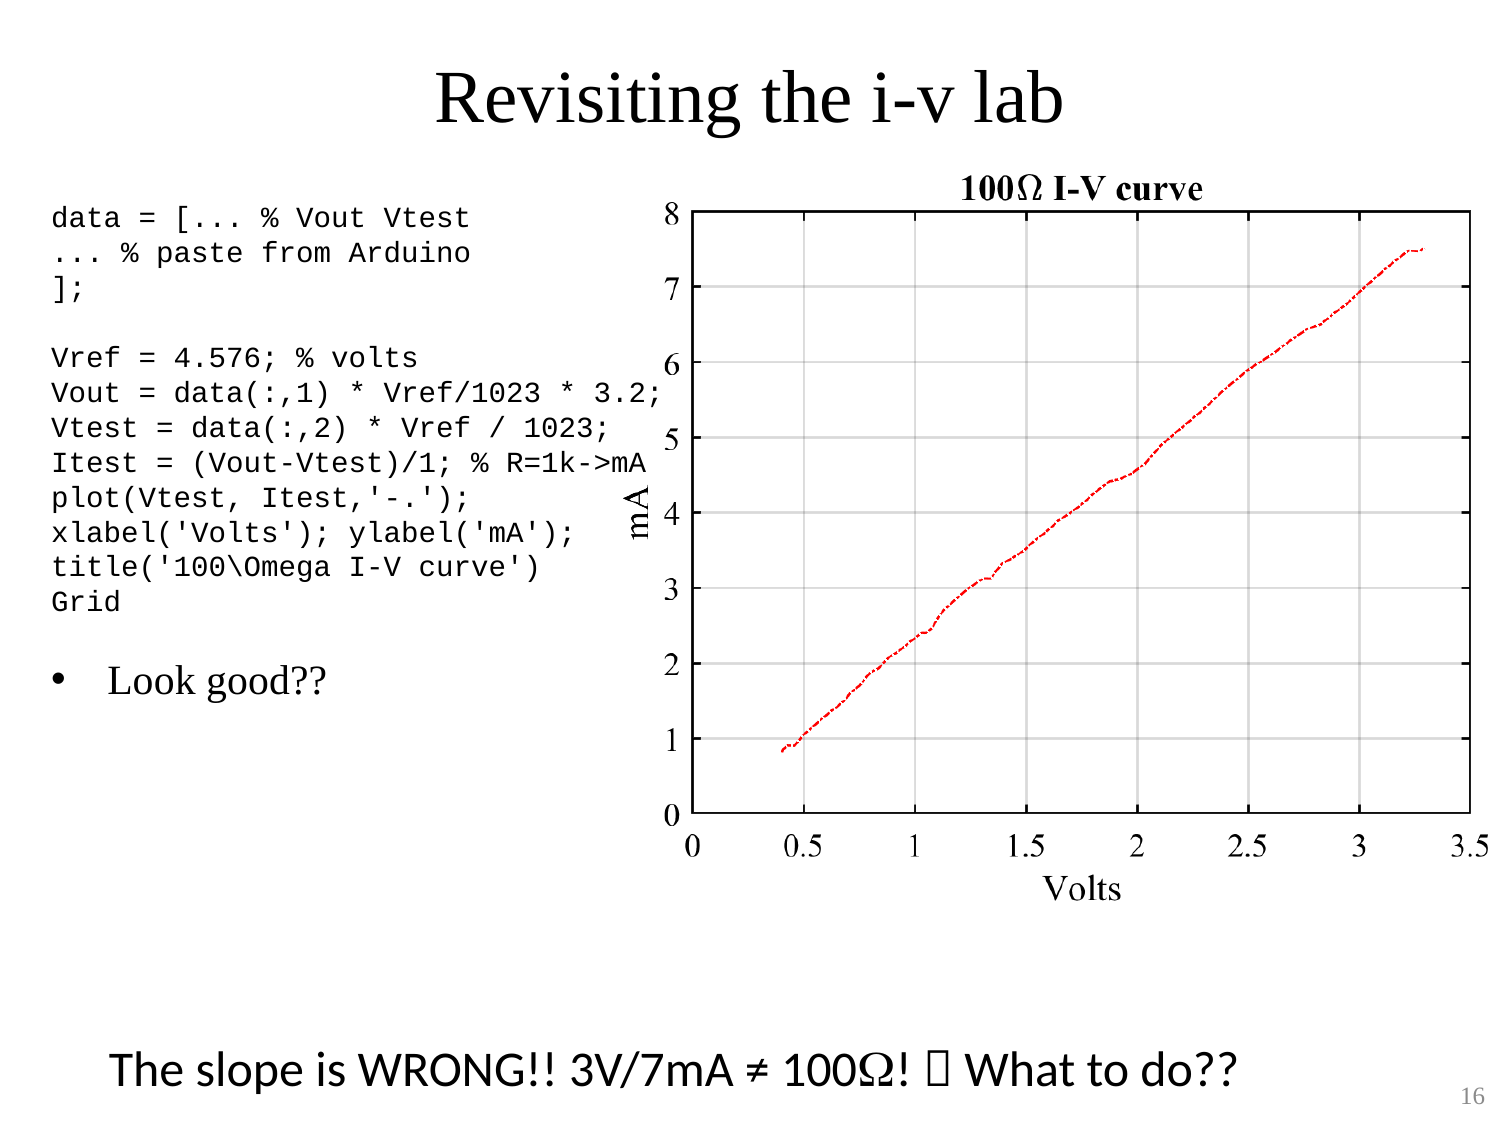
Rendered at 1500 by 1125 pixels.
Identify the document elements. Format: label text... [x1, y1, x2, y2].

picture [561, 154, 1500, 908]
title Revisiting the i-v lab [75, 0, 1425, 187]
slide_number 16 [1149, 1065, 1500, 1125]
text_box data = [... % Vout Vtest ... % paste from Arduino ]; Vref = 4.576; % volts Vout = data(:,1) * Vref/1023 * 3.2; Vtest = data(:,2) * Vref / 1023; Itest = (Vout-Vtest)/1; % R=1k->mA plot(Vtest, Itest,'-.'); xlabel('Volts'); ylabel('mA'); title('100\Omega I-V curve') Grid Look good?? [36, 190, 556, 711]
text_box The slope is WRONG!! 3V/7mA ≠ 100W!  What to do?? [94, 1029, 1453, 1104]
